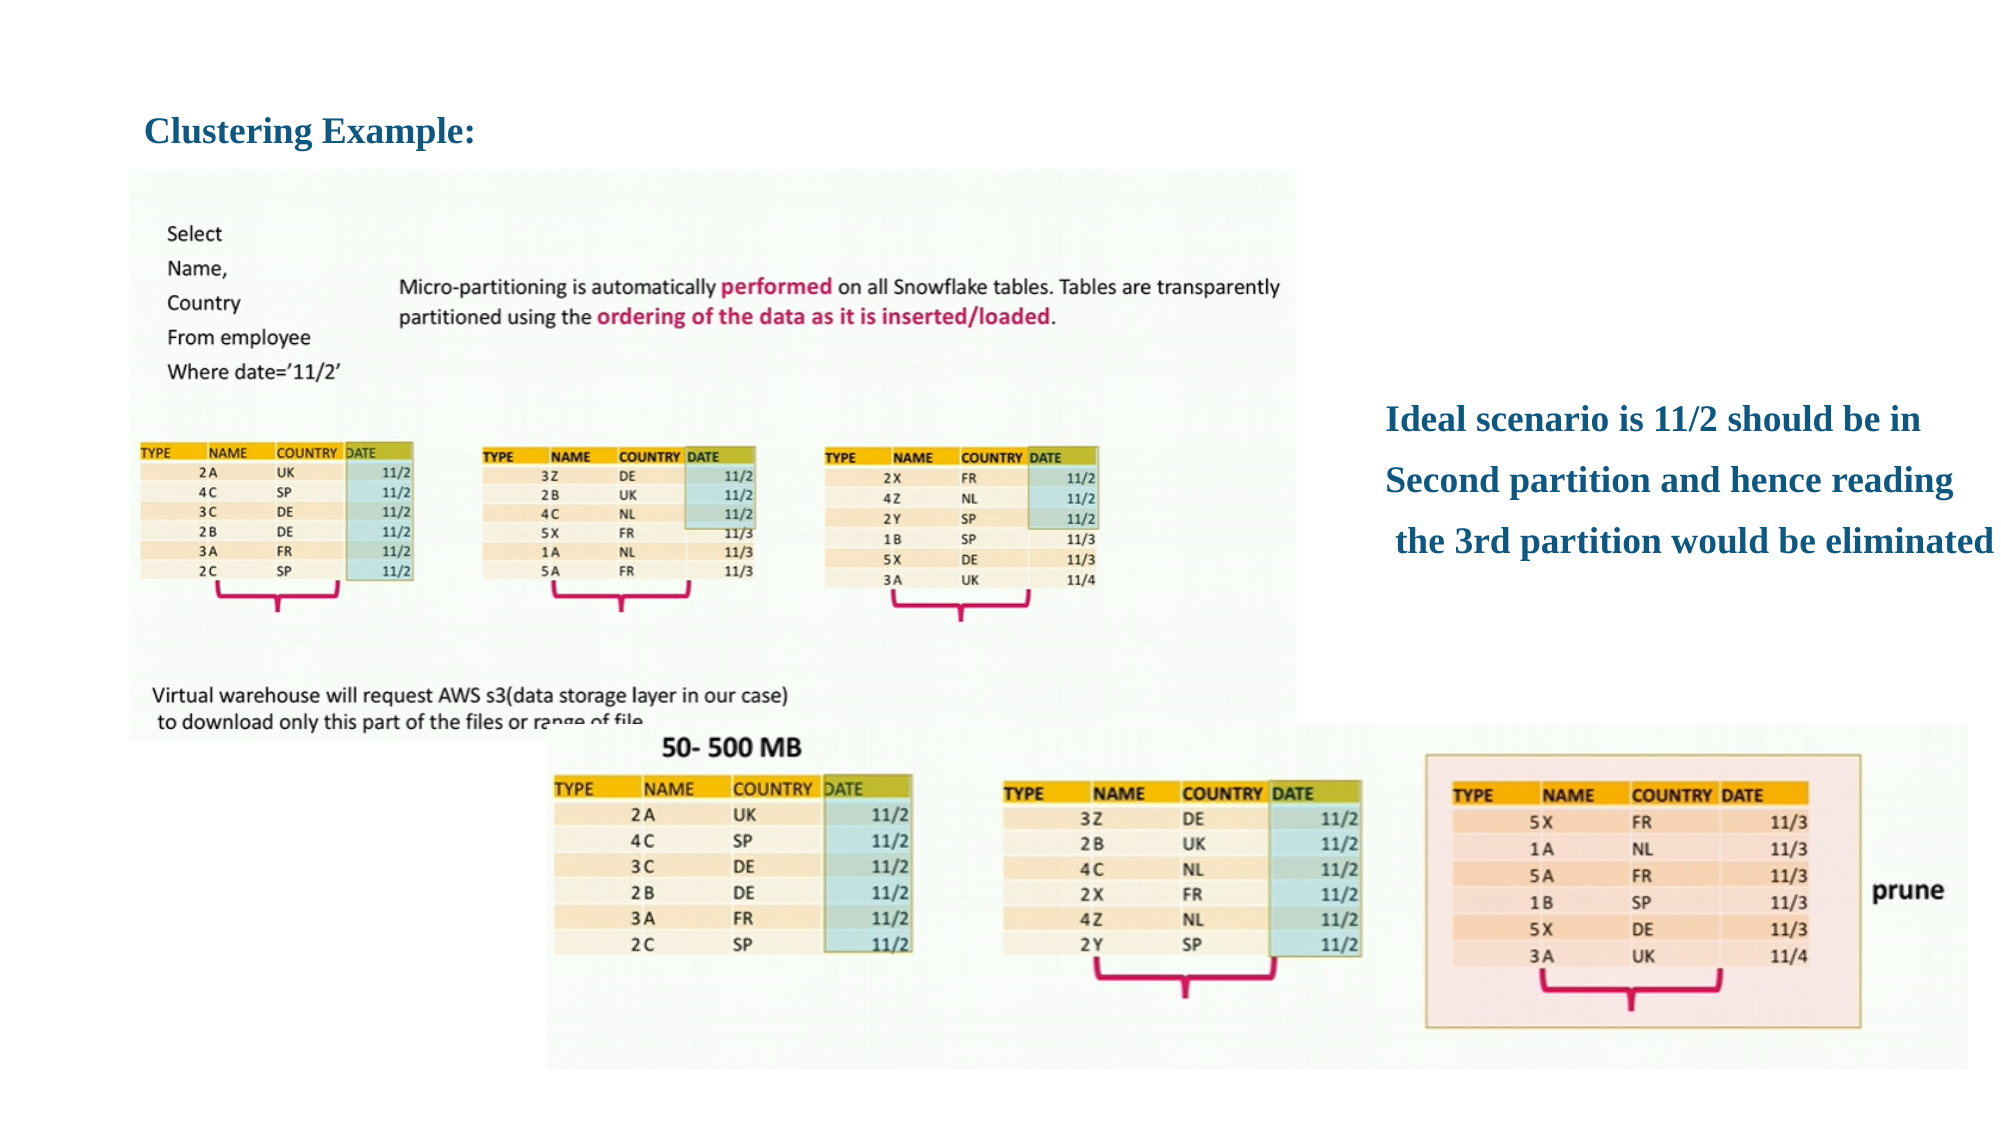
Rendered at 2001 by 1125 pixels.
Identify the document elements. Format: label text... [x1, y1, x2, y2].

picture [129, 169, 1968, 1069]
text_box Ideal scenario is 11/2 should be in Second partition and hence reading the 3rd partition would be eliminated [1370, 370, 2000, 569]
text_box Clustering Example: [129, 82, 1130, 159]
